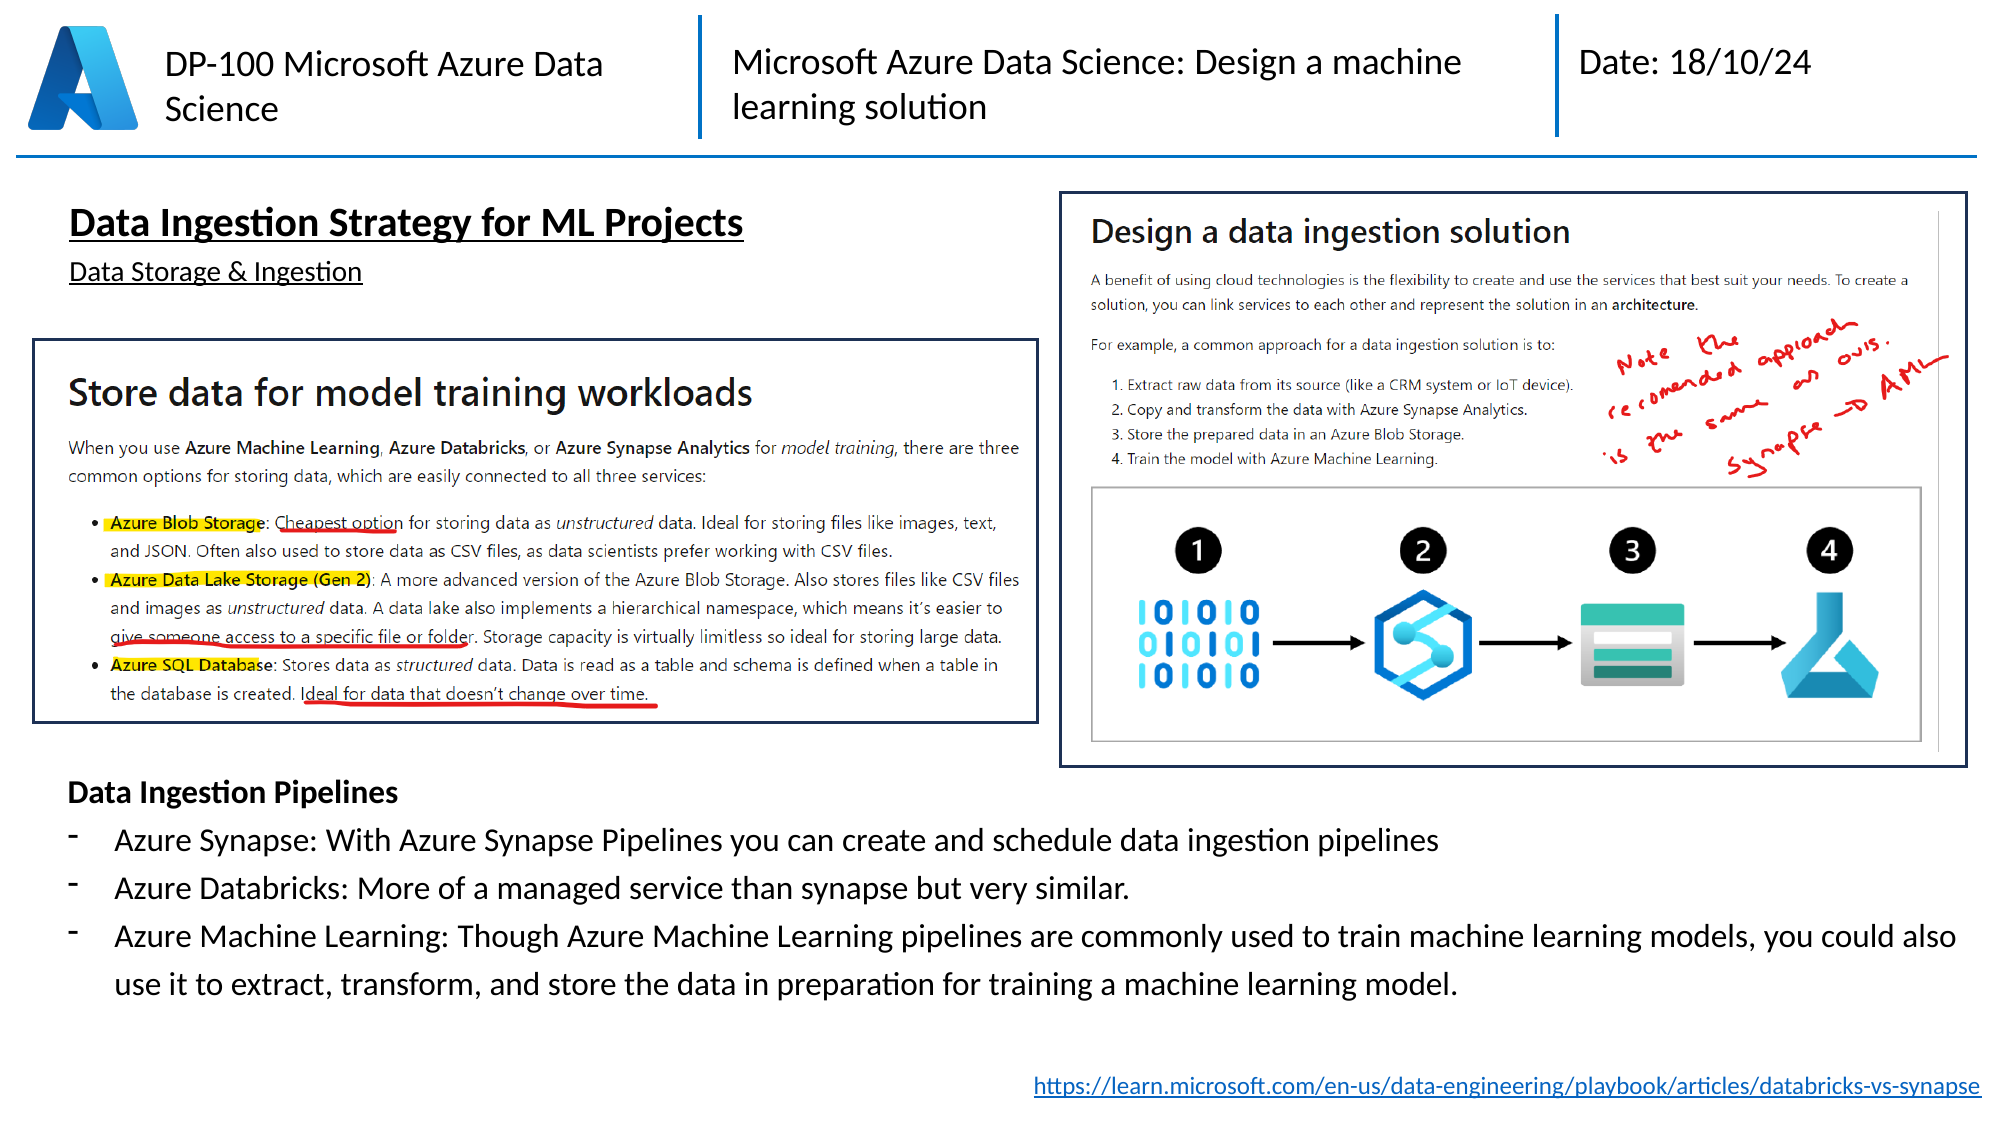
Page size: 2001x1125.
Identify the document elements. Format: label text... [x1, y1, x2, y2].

text_box Data Ingestion Pipelines Azure Synapse: With Azure Synapse Pipelines you can create and schedule data ingestion pipelines Azure Databricks: More of a managed service than synapse but very similar. Azure Machine Learning: Though Azure Machine Learning pipelines are commonly used to train machine learning models, you could also use it to extract, transform, and store the data in preparation for training a machine learning model. [52, 755, 1985, 1094]
text_box [1059, 191, 1967, 768]
picture [23, 18, 143, 138]
picture [1079, 211, 1949, 752]
text_box Data Ingestion Strategy for ML Projects Data Storage & Ingestion [54, 177, 817, 295]
text_box [33, 339, 1038, 724]
picture [52, 366, 1038, 710]
text_box https://learn.microsoft.com/en-us/data-engineering/playbook/articles/databricks-vs-synapse [1018, 1062, 2000, 1107]
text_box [16, 13, 1978, 157]
